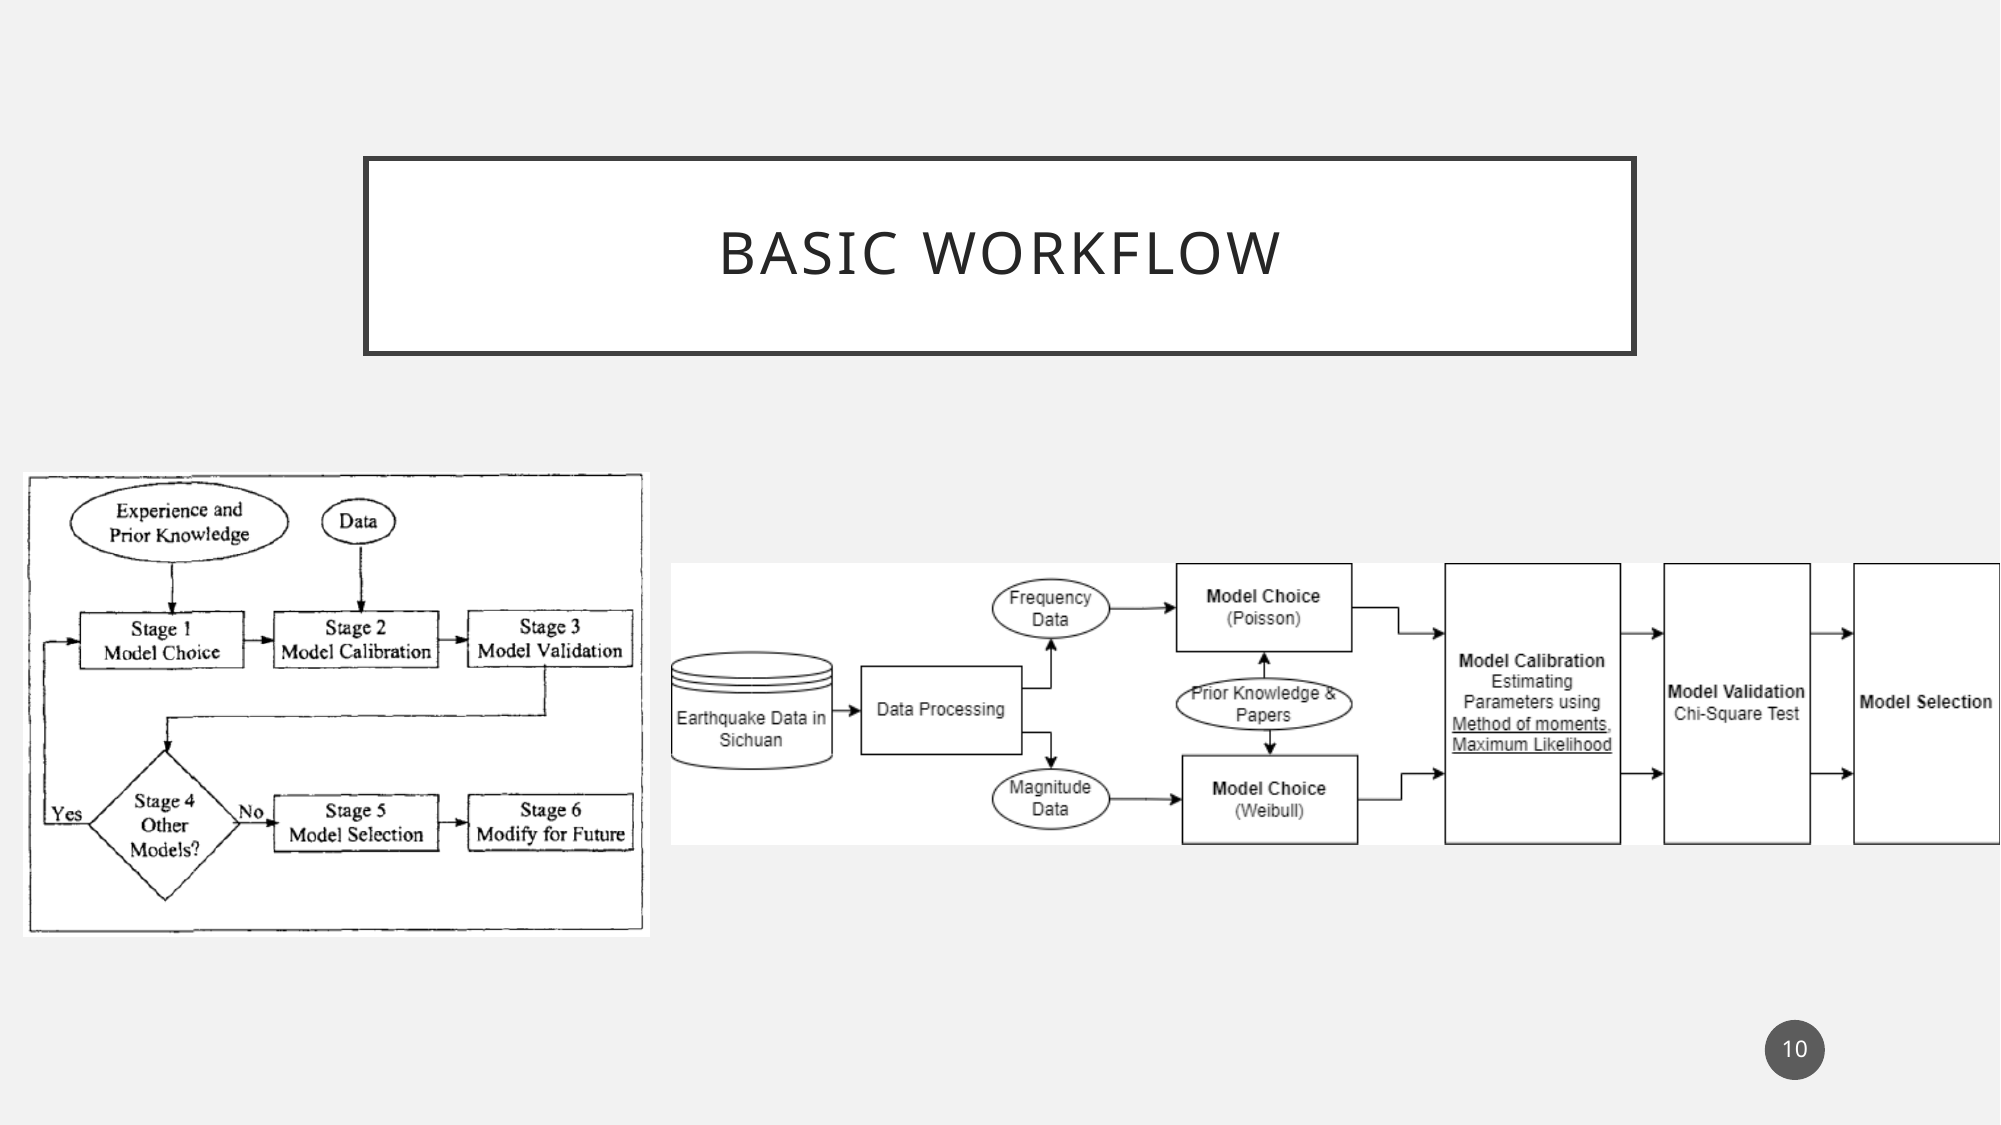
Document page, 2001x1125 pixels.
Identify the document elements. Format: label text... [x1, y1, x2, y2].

title Basic Workflow [363, 156, 1637, 356]
picture [671, 563, 2000, 845]
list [22, 472, 650, 937]
slide_number 10 [1764, 1019, 1825, 1080]
